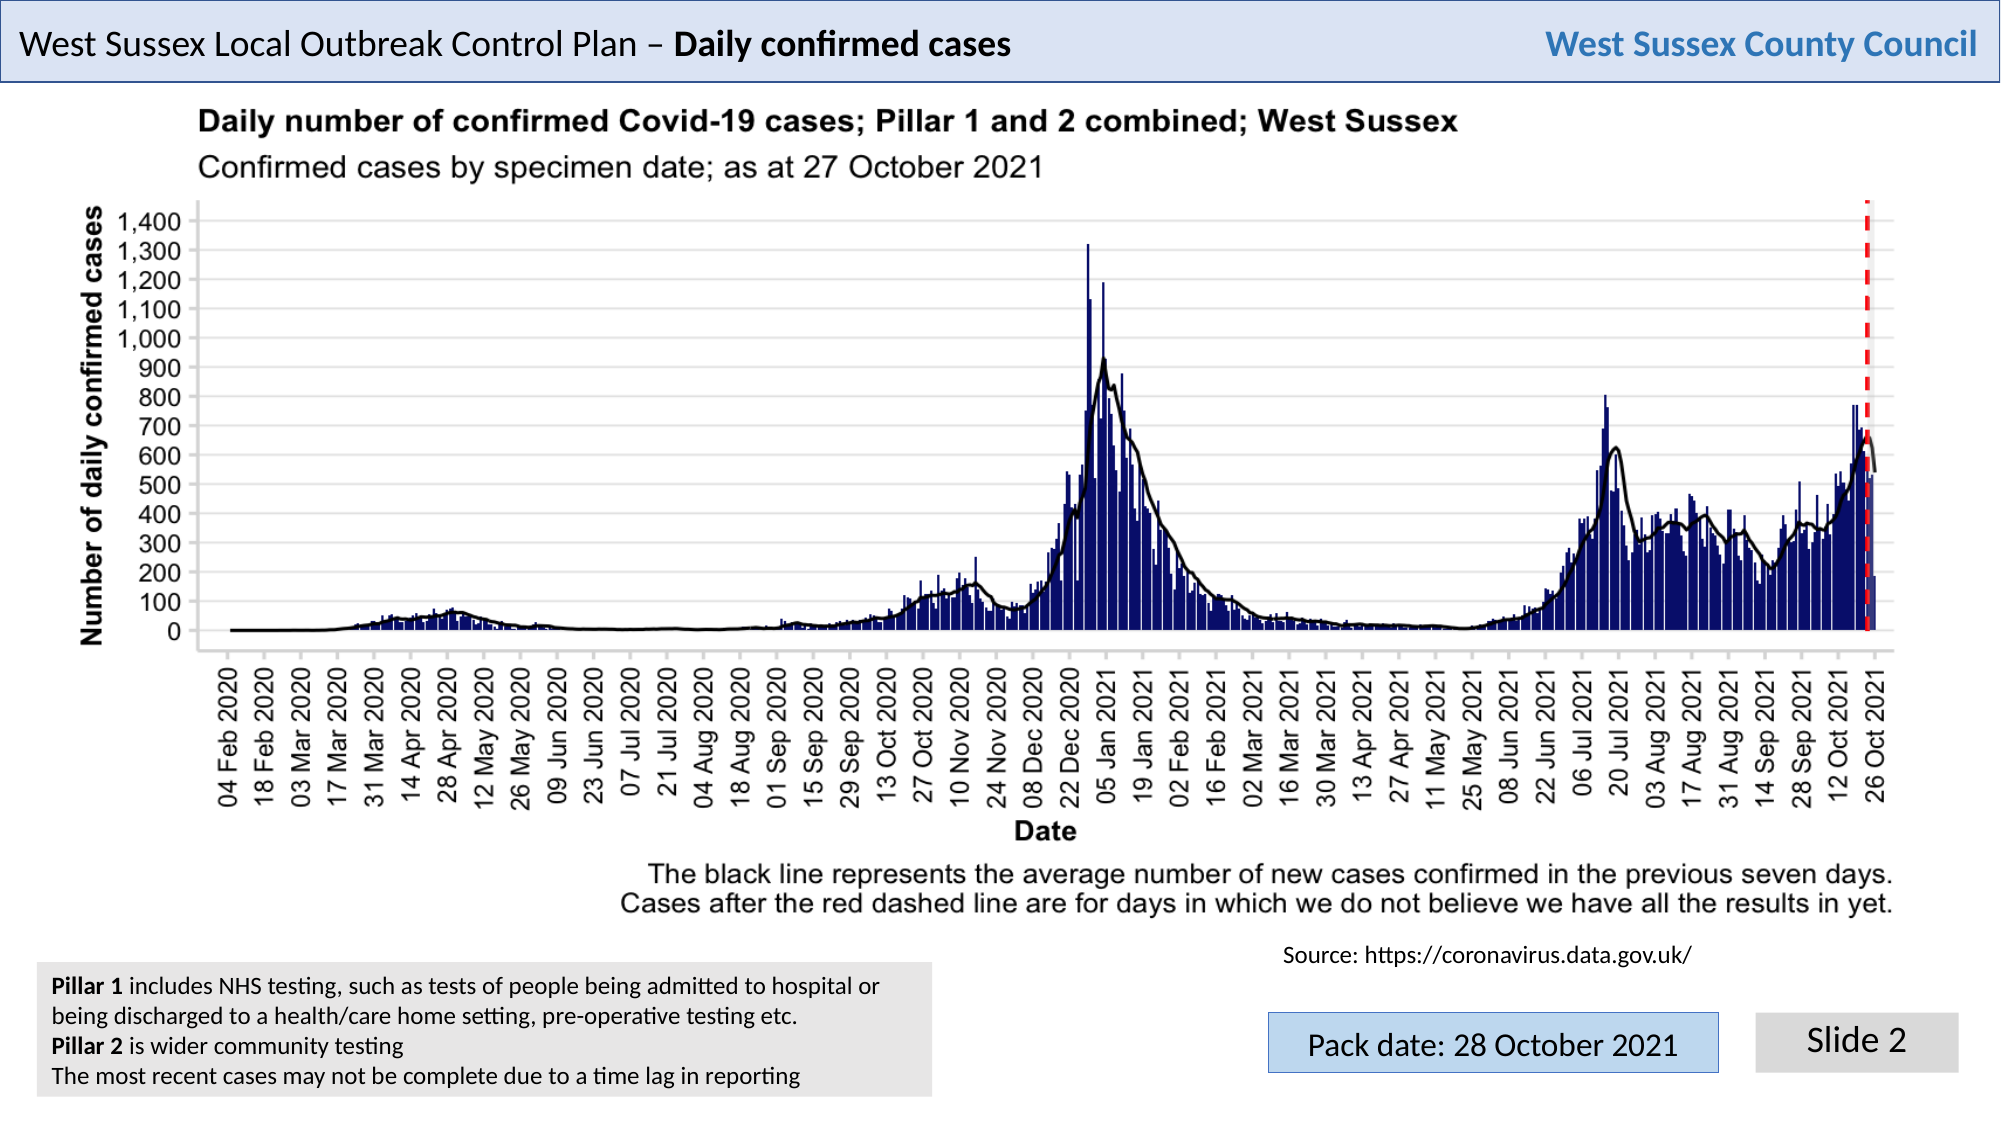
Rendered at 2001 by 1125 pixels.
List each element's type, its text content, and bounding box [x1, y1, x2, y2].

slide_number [1268, 1012, 1719, 1073]
picture [63, 91, 1912, 935]
list Slide 2 [1755, 1012, 1959, 1073]
list Source: https://coronavirus.data.gov.uk/ [1268, 935, 1912, 995]
